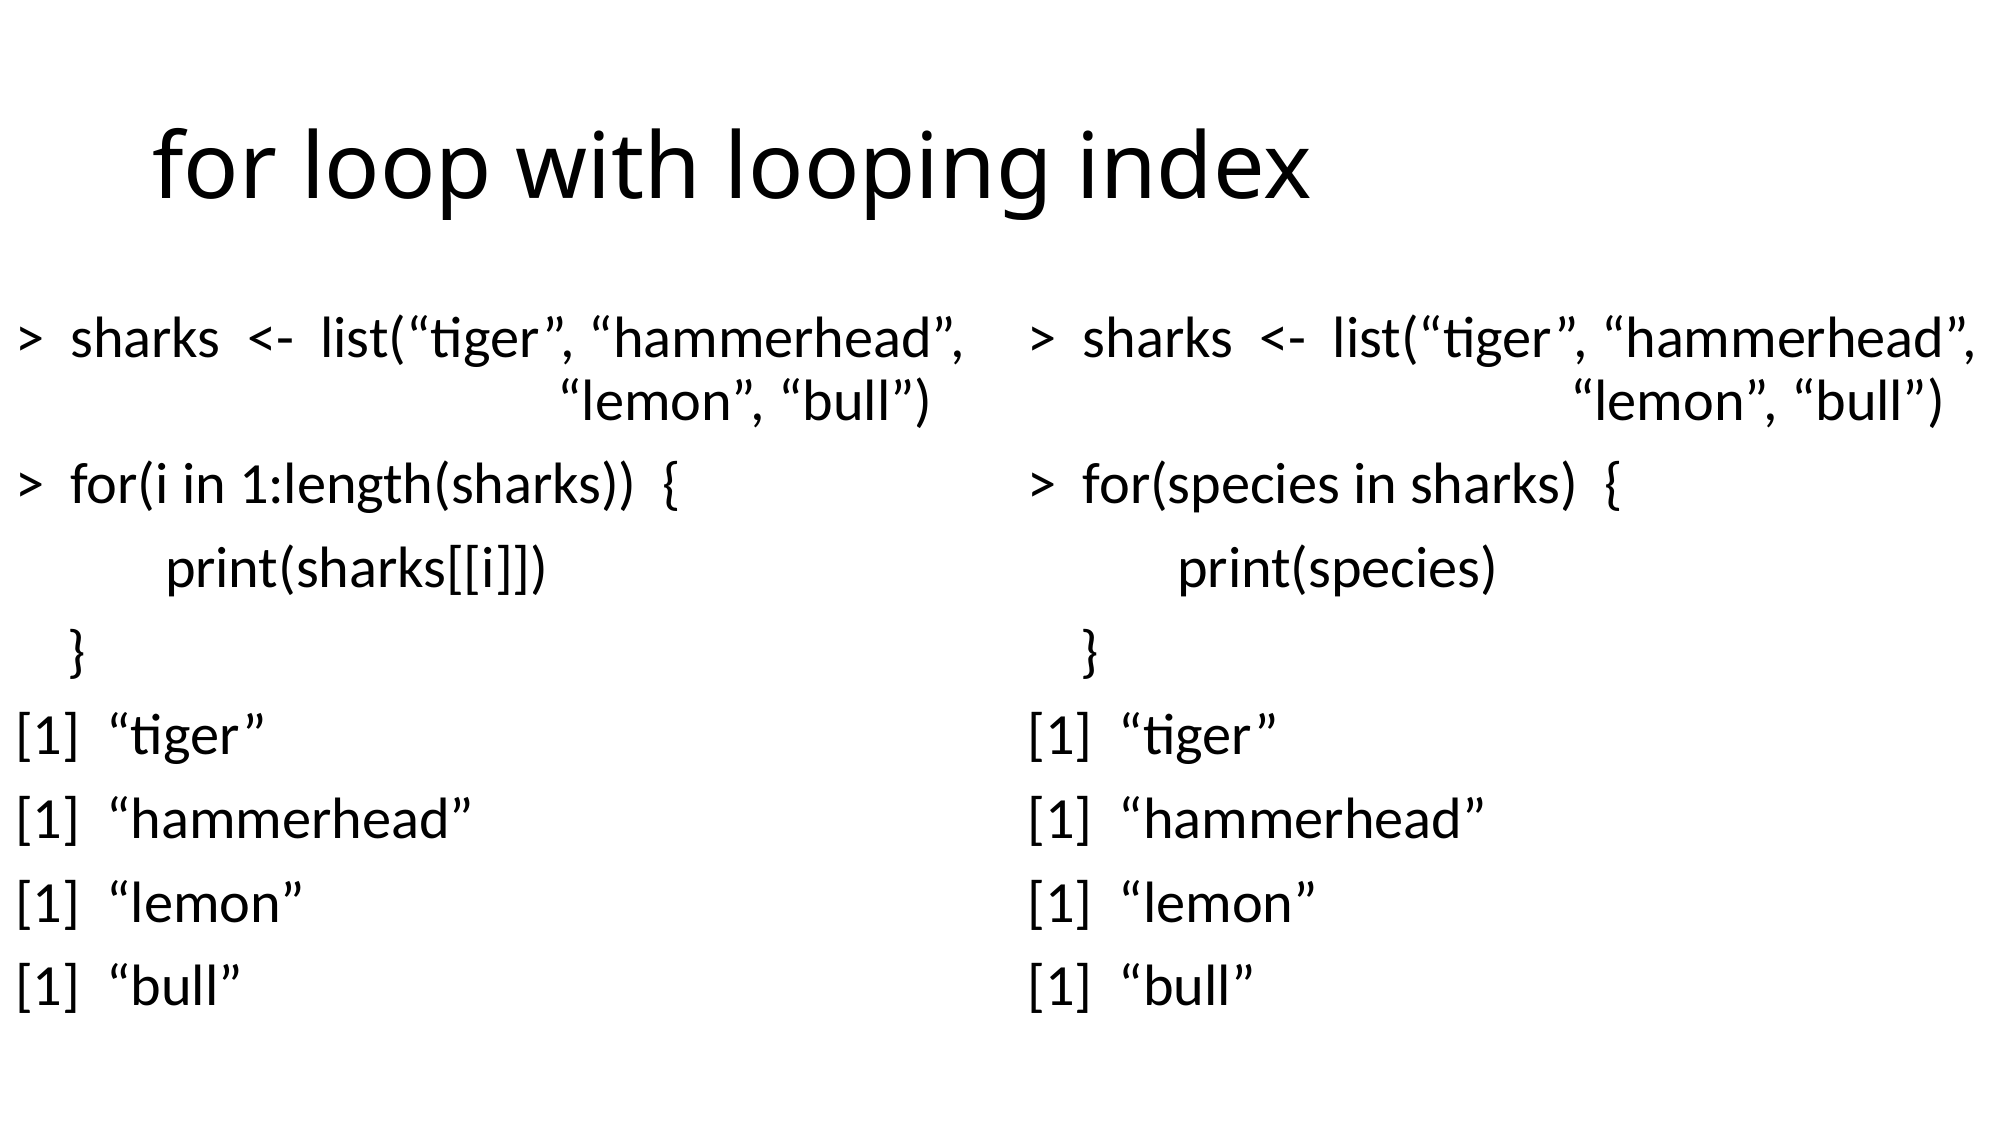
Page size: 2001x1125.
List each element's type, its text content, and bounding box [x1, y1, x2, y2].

title for loop with looping index [137, 59, 1863, 278]
list > sharks <- list(“tiger”, “hammerhead”, “lemon”, “bull”) > for(species in sharks) { print(species) } [1] “tiger” [1] “hammerhead” [1] “lemon” [1] “bull” [1012, 299, 2000, 1125]
list > sharks <- list(“tiger”, “hammerhead”, “lemon”, “bull”) > for(i in 1:length(sharks)) { print(sharks[[i]]) } [1] “tiger” [1] “hammerhead” [1] “lemon” [1] “bull” [0, 299, 988, 1125]
